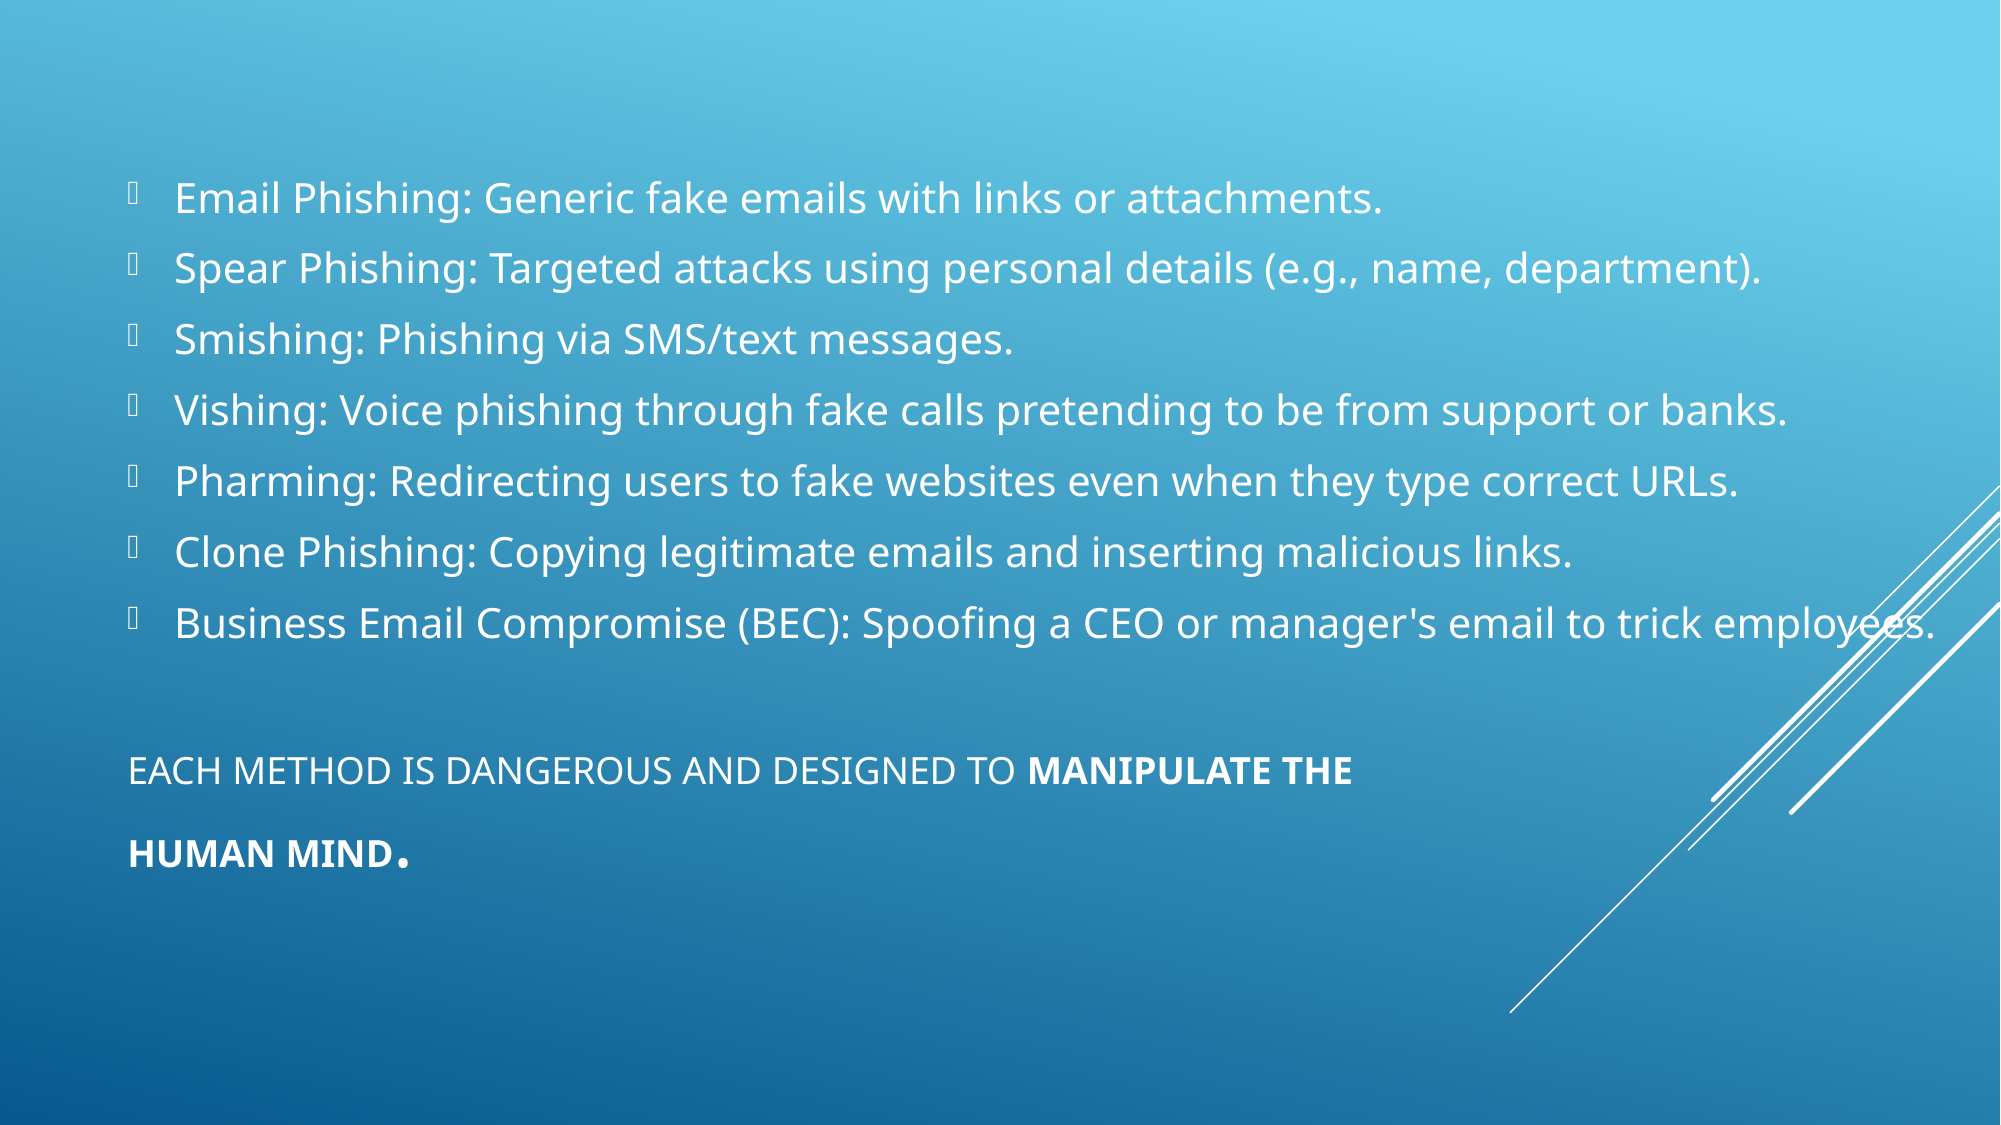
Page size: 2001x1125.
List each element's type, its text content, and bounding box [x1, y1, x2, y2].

list Email Phishing: Generic fake emails with links or attachments. Spear Phishing: Targeted attacks using personal details (e.g., name, department). Smishing: Phishing via SMS/text messages. Vishing: Voice phishing through fake calls pretending to be from support or banks. Pharming: Redirecting users to fake websites even when they type correct URLs. Clone Phishing: Copying legitimate emails and inserting malicious links. Business Email Compromise (BEC): Spoofing a CEO or manager's email to trick employees. [112, 82, 1975, 736]
title Each method is dangerous and designed to manipulate the human mind. [112, 736, 1513, 984]
